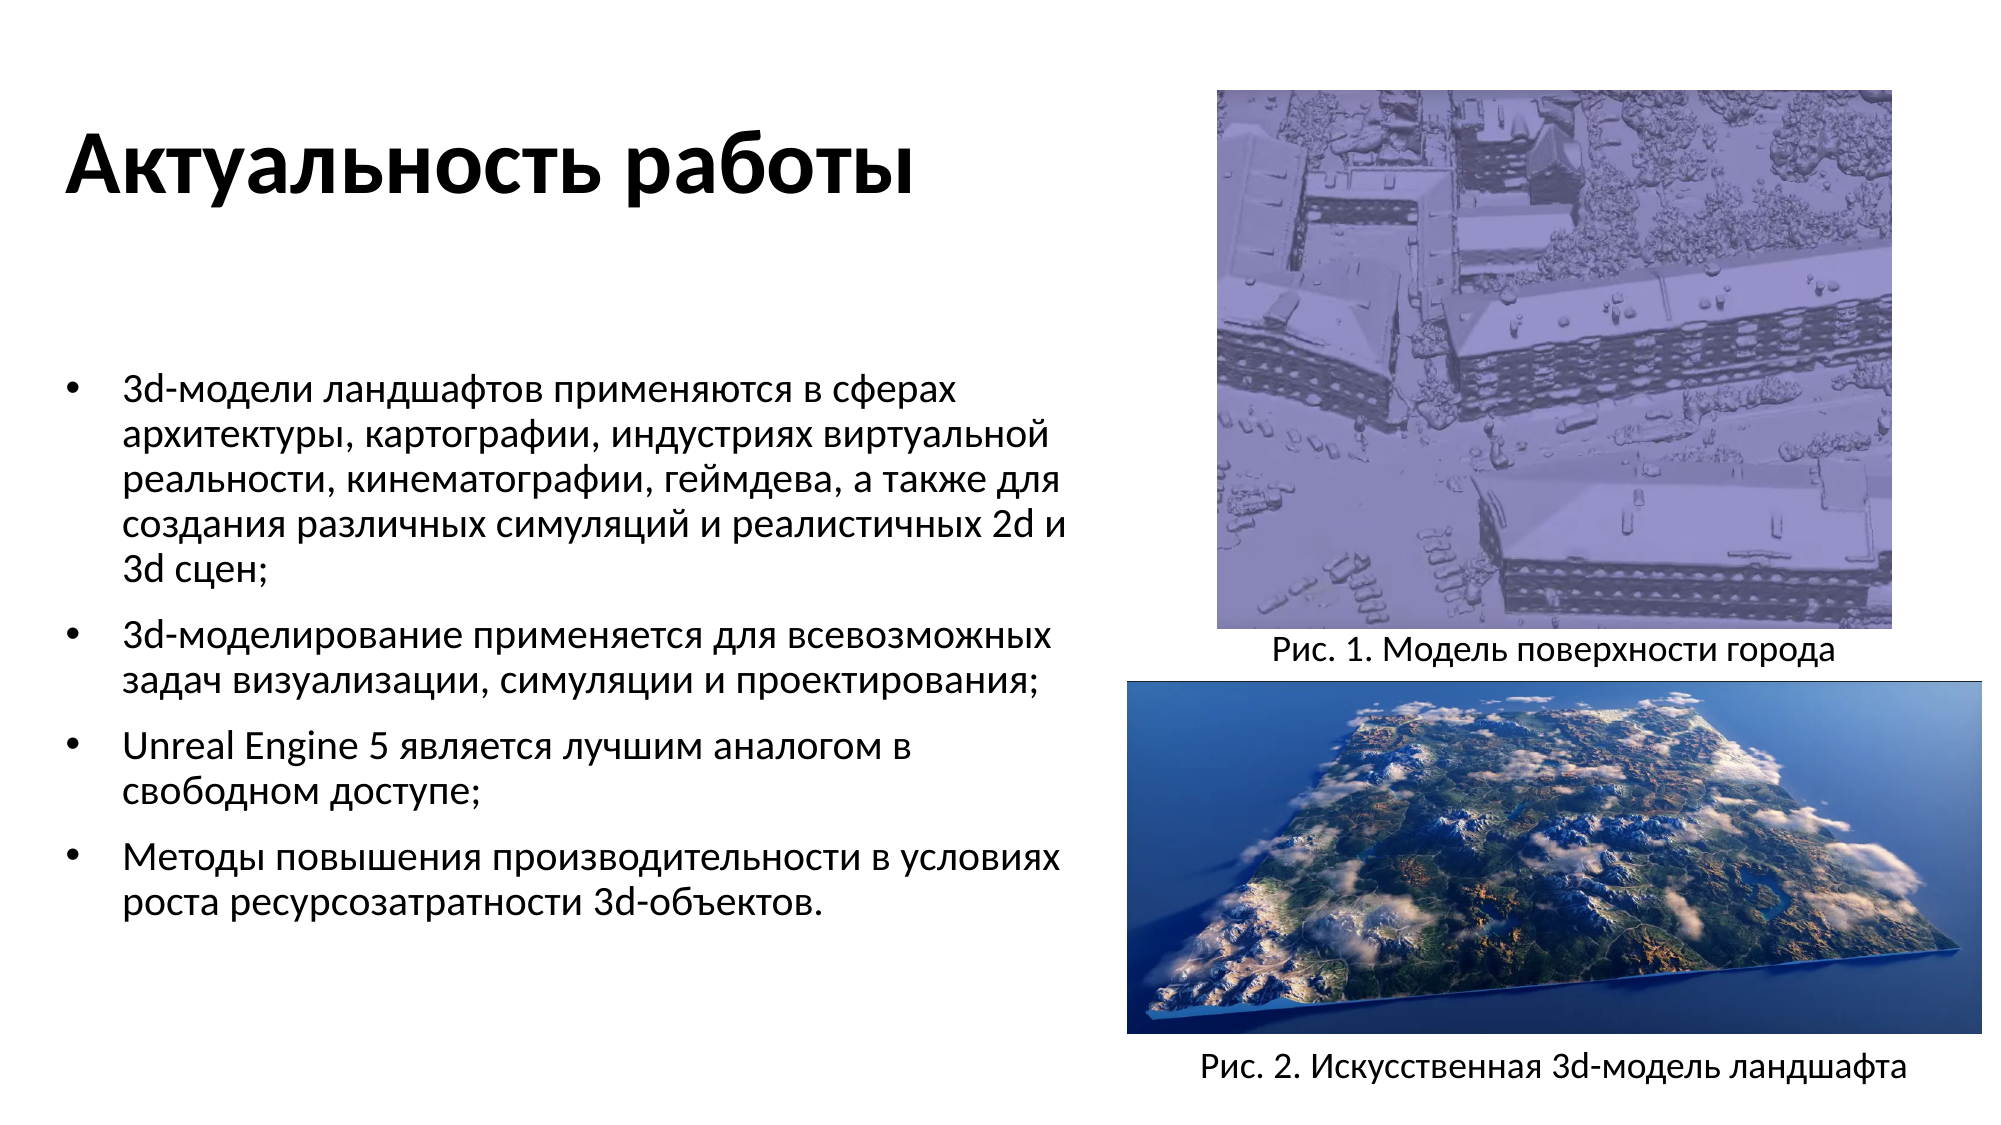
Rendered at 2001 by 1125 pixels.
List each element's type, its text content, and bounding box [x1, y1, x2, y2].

text_box Рис. 1. Модель поверхности города [1177, 616, 1931, 677]
text_box Рис. 2. Искусственная 3d-модель ландшафта [1134, 1034, 1975, 1094]
picture [1127, 681, 1982, 1034]
picture [1217, 90, 1892, 629]
text_box Актуальность работы [50, 120, 1217, 208]
text_box 3d-модели ландшафтов применяются в сферах архитектуры, картографии, индустриях виртуальной реальности, кинематографии, геймдева, а также для создания различных симуляций и реалистичных 2d и 3d сцен; 3d-моделирование применяется для всевозможных задач визуализации, симуляции и проектирования; Unreal Engine 5 является лучшим аналогом в свободном доступе; Методы повышения производительности в условиях роста ресурсозатратности 3d-объектов. [50, 359, 1092, 1056]
